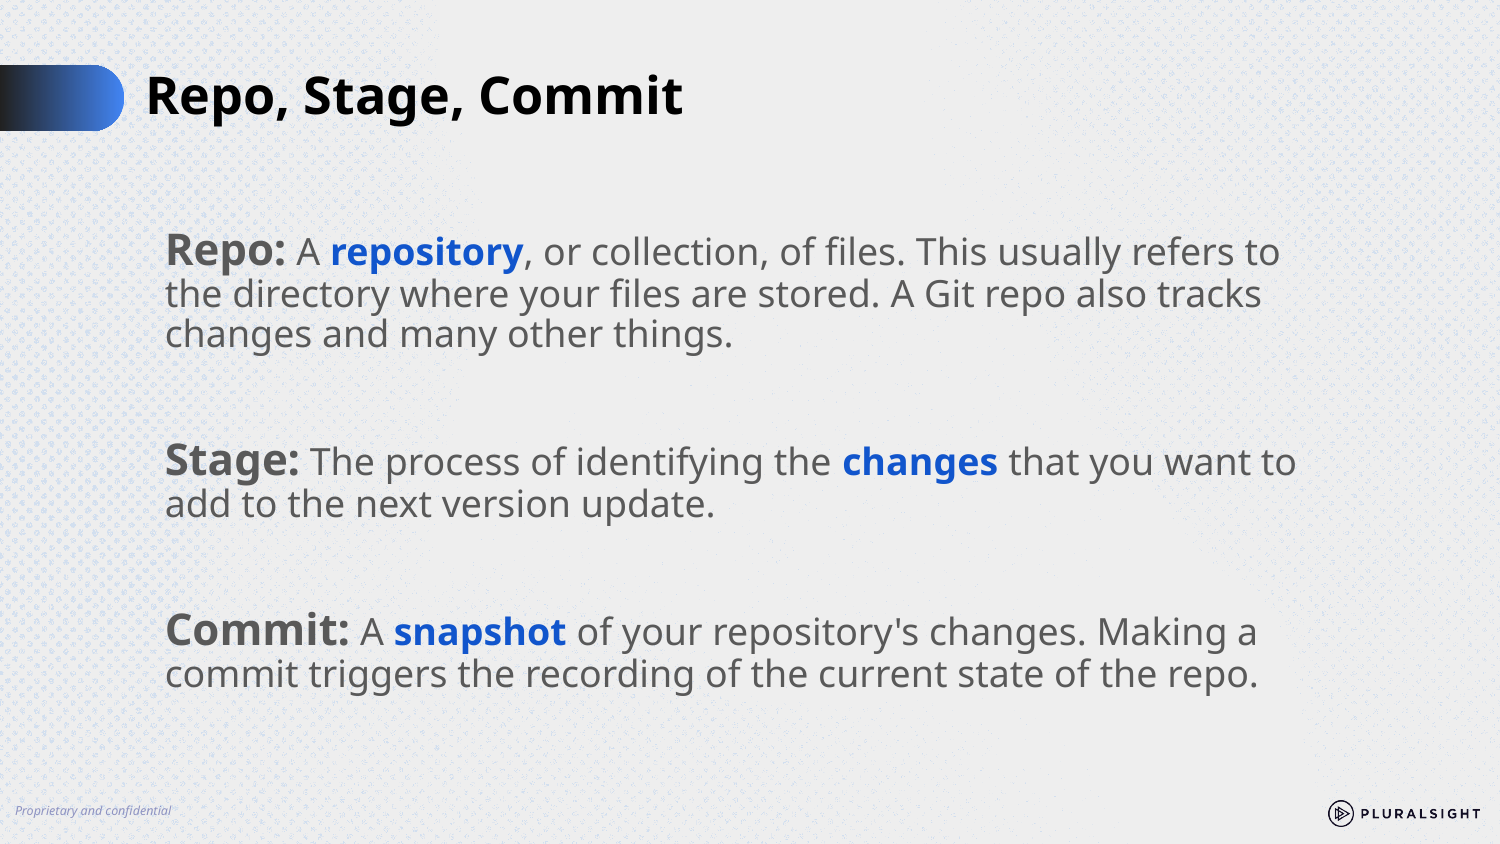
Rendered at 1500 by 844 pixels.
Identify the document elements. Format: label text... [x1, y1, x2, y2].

title Repo, Stage, Commit [130, 55, 1425, 141]
list Repo: A repository, or collection, of files. This usually refers to the directory where your files are stored. A Git repo also tracks changes and many other things. Stage: The process of identifying the changes that you want to add to the next version update. Commit: A snapshot of your repository's changes. Making a commit triggers the recording of the current state of the repo. [149, 220, 1346, 733]
picture [0, 0, 1500, 844]
